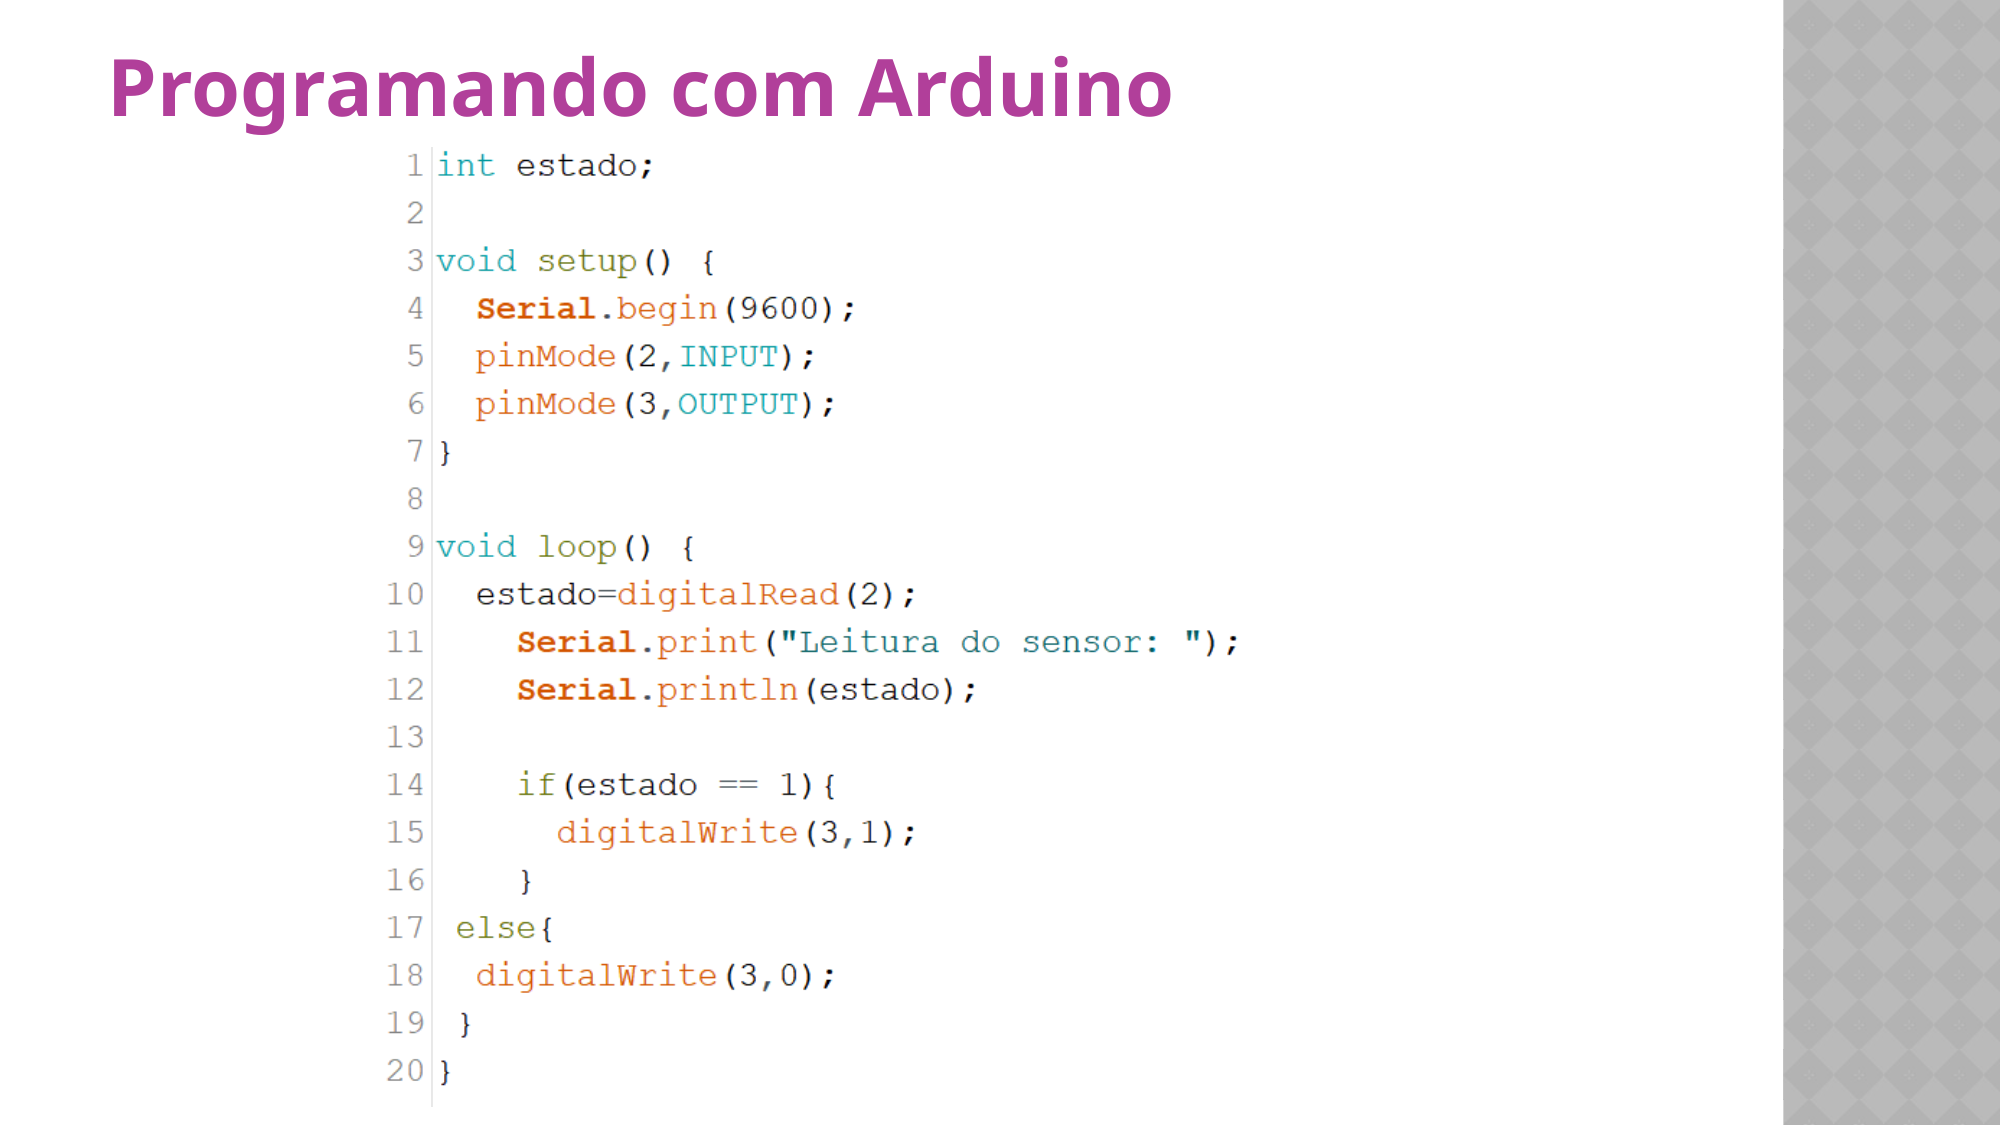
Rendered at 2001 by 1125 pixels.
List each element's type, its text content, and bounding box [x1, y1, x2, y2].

picture [380, 147, 1253, 1107]
title Programando com Arduino [99, 52, 1684, 133]
